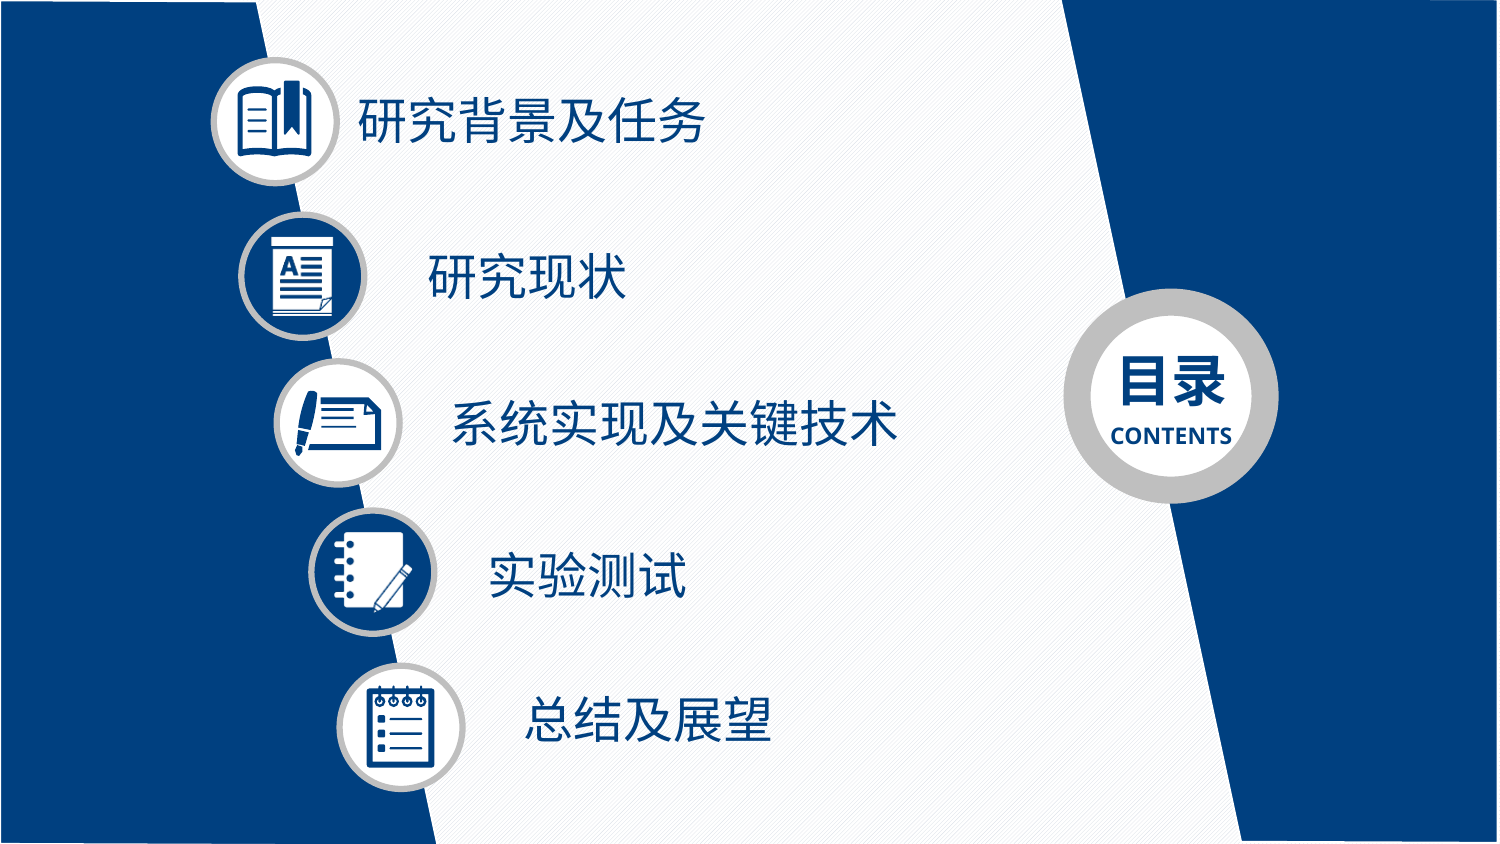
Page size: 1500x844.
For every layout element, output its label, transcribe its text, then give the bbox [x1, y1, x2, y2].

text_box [339, 665, 463, 789]
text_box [1077, 302, 1266, 491]
text_box 研究背景及任务 [342, 82, 791, 158]
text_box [213, 60, 337, 184]
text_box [276, 361, 400, 485]
text_box [0, 0, 439, 844]
text_box 研究现状 [412, 238, 643, 314]
text_box 总结及展望 [508, 681, 789, 757]
text_box [1059, 0, 1499, 844]
text_box 系统实现及关键技术 [434, 385, 915, 461]
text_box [311, 510, 435, 634]
text_box 实验测试 [472, 536, 703, 612]
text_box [241, 214, 365, 338]
